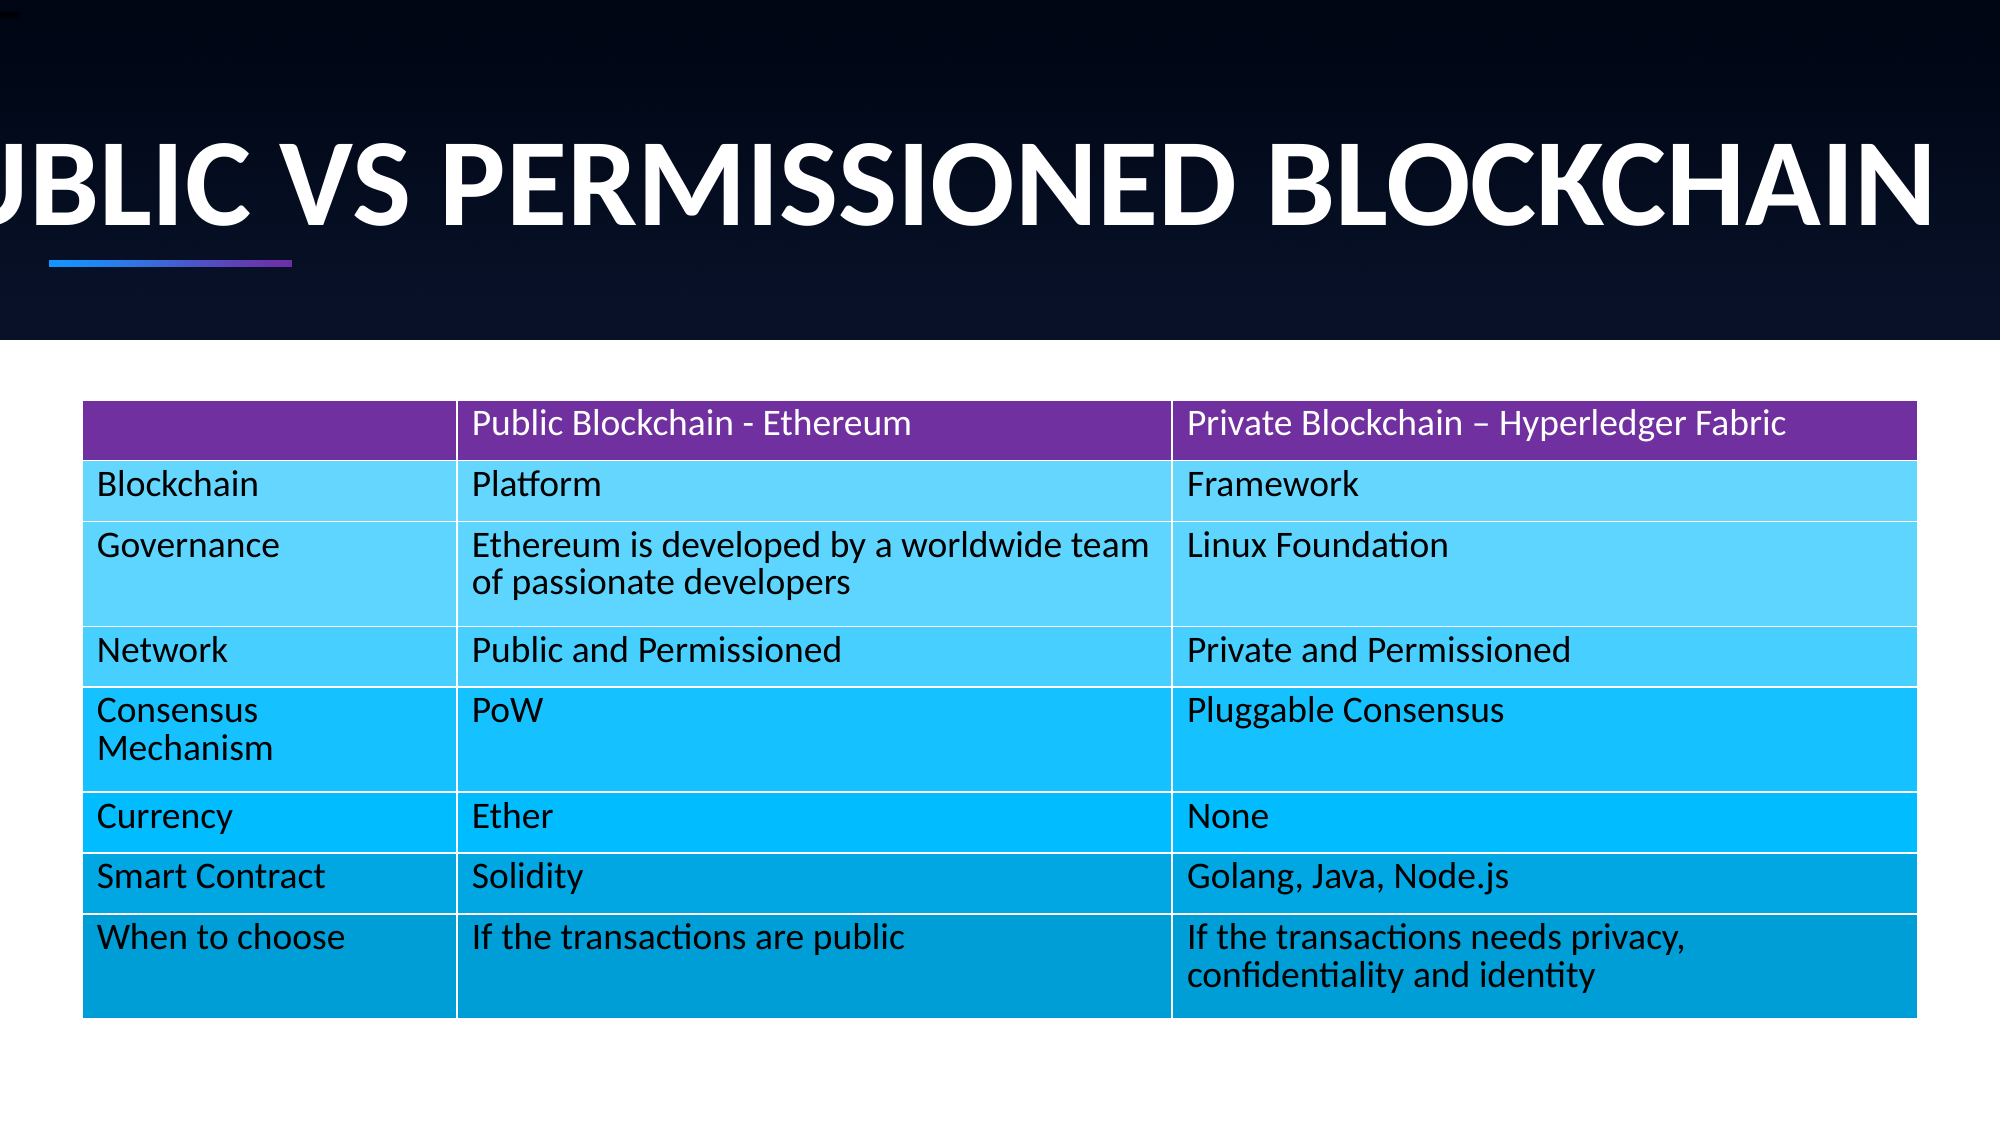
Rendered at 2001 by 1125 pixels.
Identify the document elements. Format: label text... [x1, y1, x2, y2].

table_cell Framework [1173, 461, 1917, 521]
table_cell Platform [458, 461, 1171, 521]
table_cell When to choose [83, 915, 456, 1018]
table_header Public Blockchain - Ethereum [458, 401, 1171, 460]
table_cell None [1173, 793, 1917, 852]
table_cell Network [83, 627, 456, 686]
table_cell Consensus Mechanism [83, 688, 456, 791]
table_cell Private and Permissioned [1173, 627, 1917, 686]
picture [0, 0, 2000, 340]
table_cell Linux Foundation [1173, 522, 1917, 626]
table_cell Ethereum is developed by a worldwide team of passionate developers [458, 522, 1171, 626]
table_cell Golang, Java, Node.js [1173, 854, 1917, 913]
table_cell If the transactions needs privacy, confidentiality and identity [1173, 915, 1917, 1018]
table_cell PoW [458, 688, 1171, 791]
table_cell Blockchain [83, 461, 456, 521]
table_cell Solidity [458, 854, 1171, 913]
table_cell Smart Contract [83, 854, 456, 913]
table_header Private Blockchain – Hyperledger Fabric [1173, 401, 1917, 460]
table_cell Public and Permissioned [458, 627, 1171, 686]
table_cell Currency [83, 793, 456, 852]
table_header [83, 401, 456, 460]
table_cell Pluggable Consensus [1173, 688, 1917, 791]
table_cell Governance [83, 522, 456, 626]
table_cell If the transactions are public [458, 915, 1171, 1018]
table_cell Ether [458, 793, 1171, 852]
